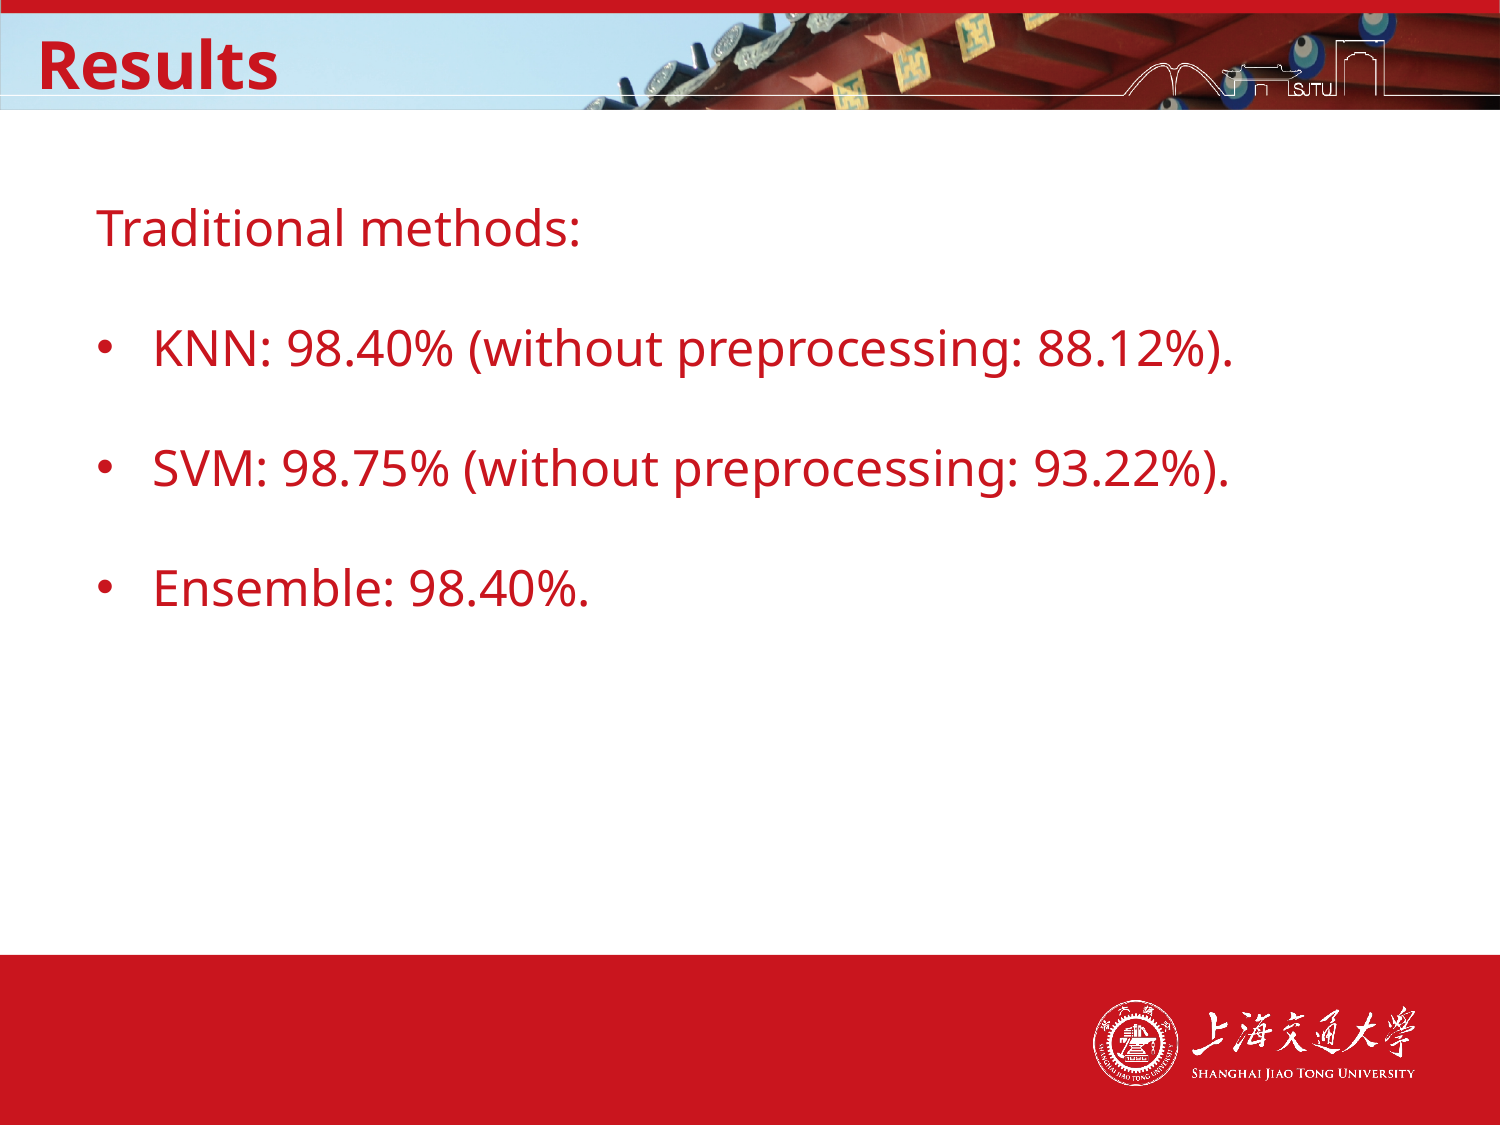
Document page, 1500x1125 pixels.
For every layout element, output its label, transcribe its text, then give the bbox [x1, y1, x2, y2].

text_box Results [21, 15, 295, 111]
picture [0, 0, 1500, 110]
text_box Traditional methods: KNN: 98.40% (without preprocessing: 88.12%). SVM: 98.75% (without preprocessing: 93.22%). Ensemble: 98.40%. [81, 188, 1251, 624]
picture [1093, 1000, 1415, 1086]
